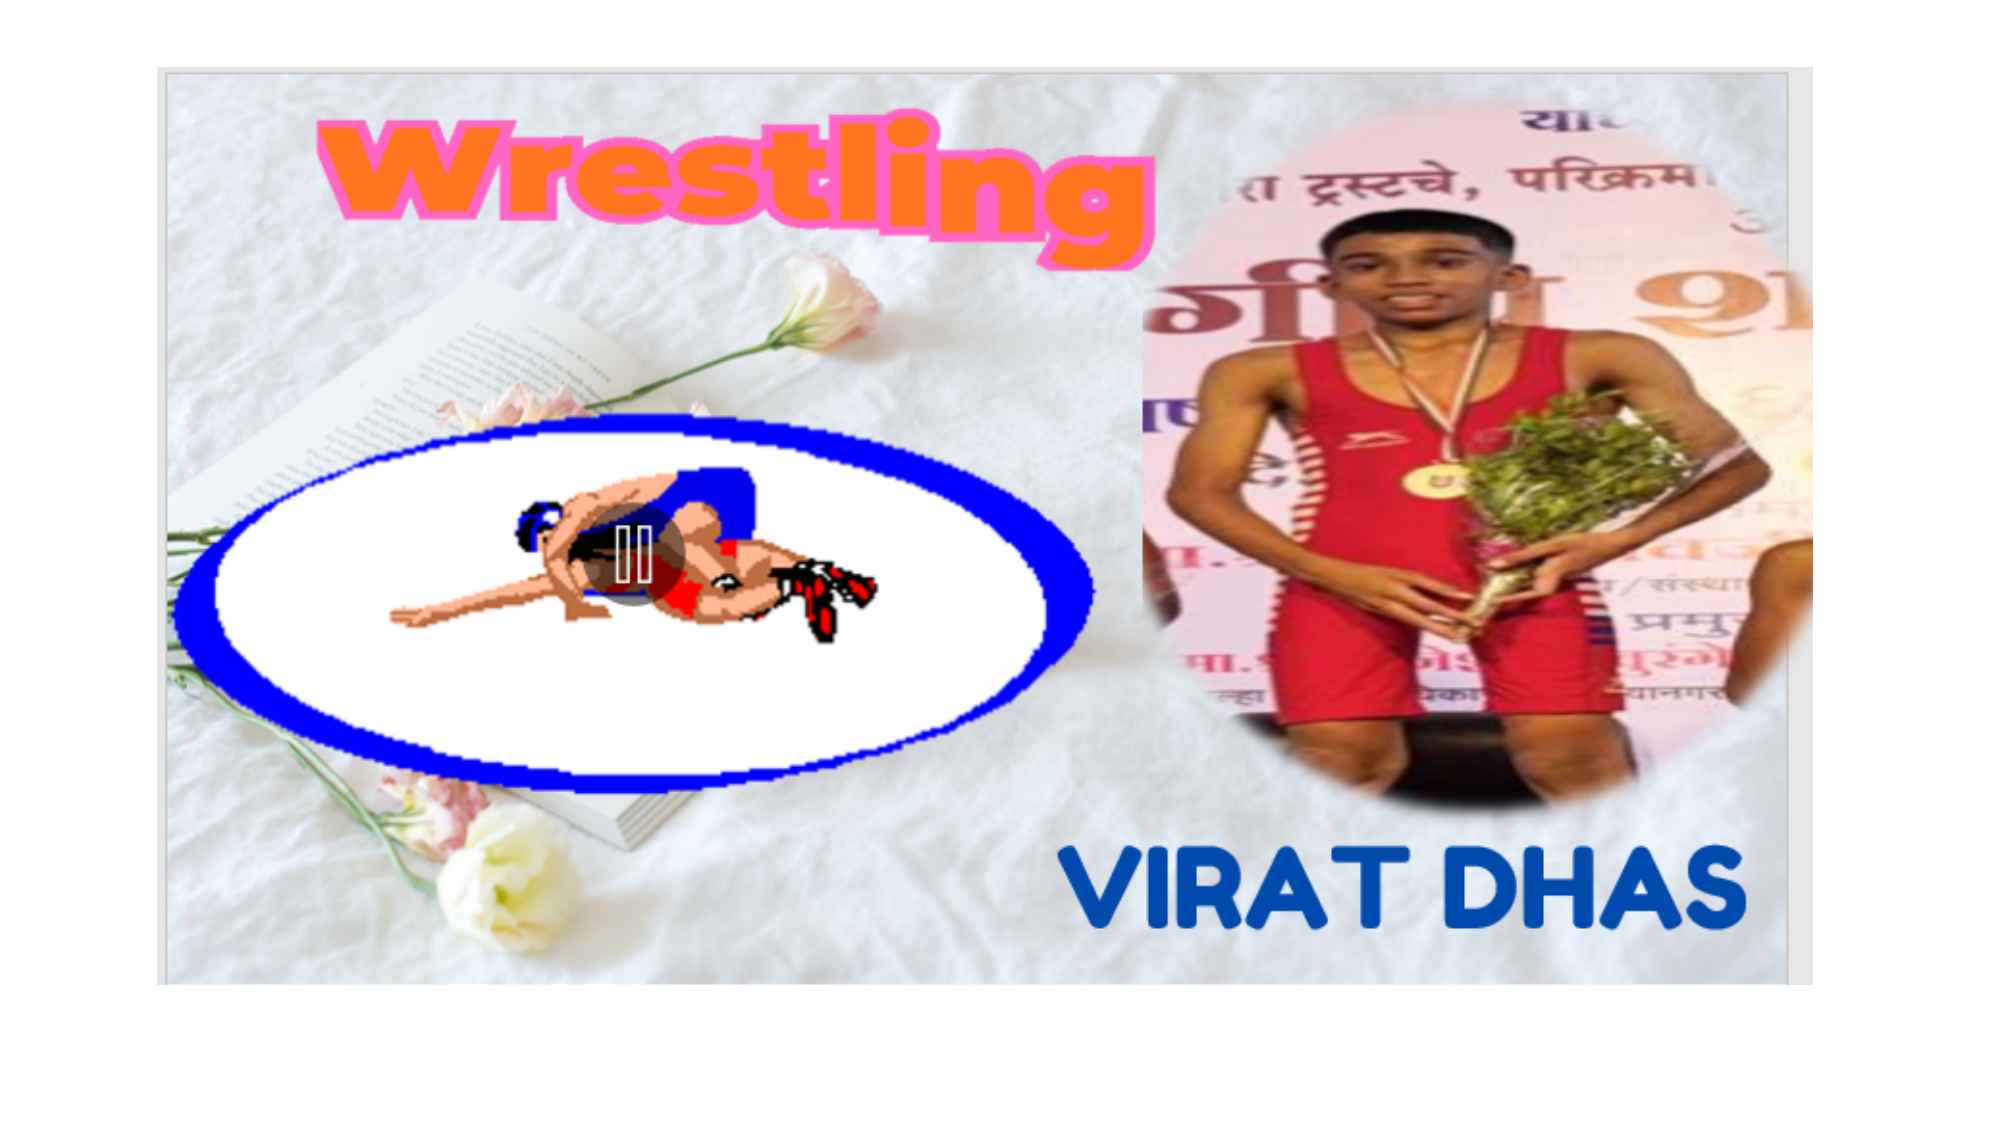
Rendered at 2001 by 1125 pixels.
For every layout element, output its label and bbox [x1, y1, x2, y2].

picture [157, 67, 1813, 985]
